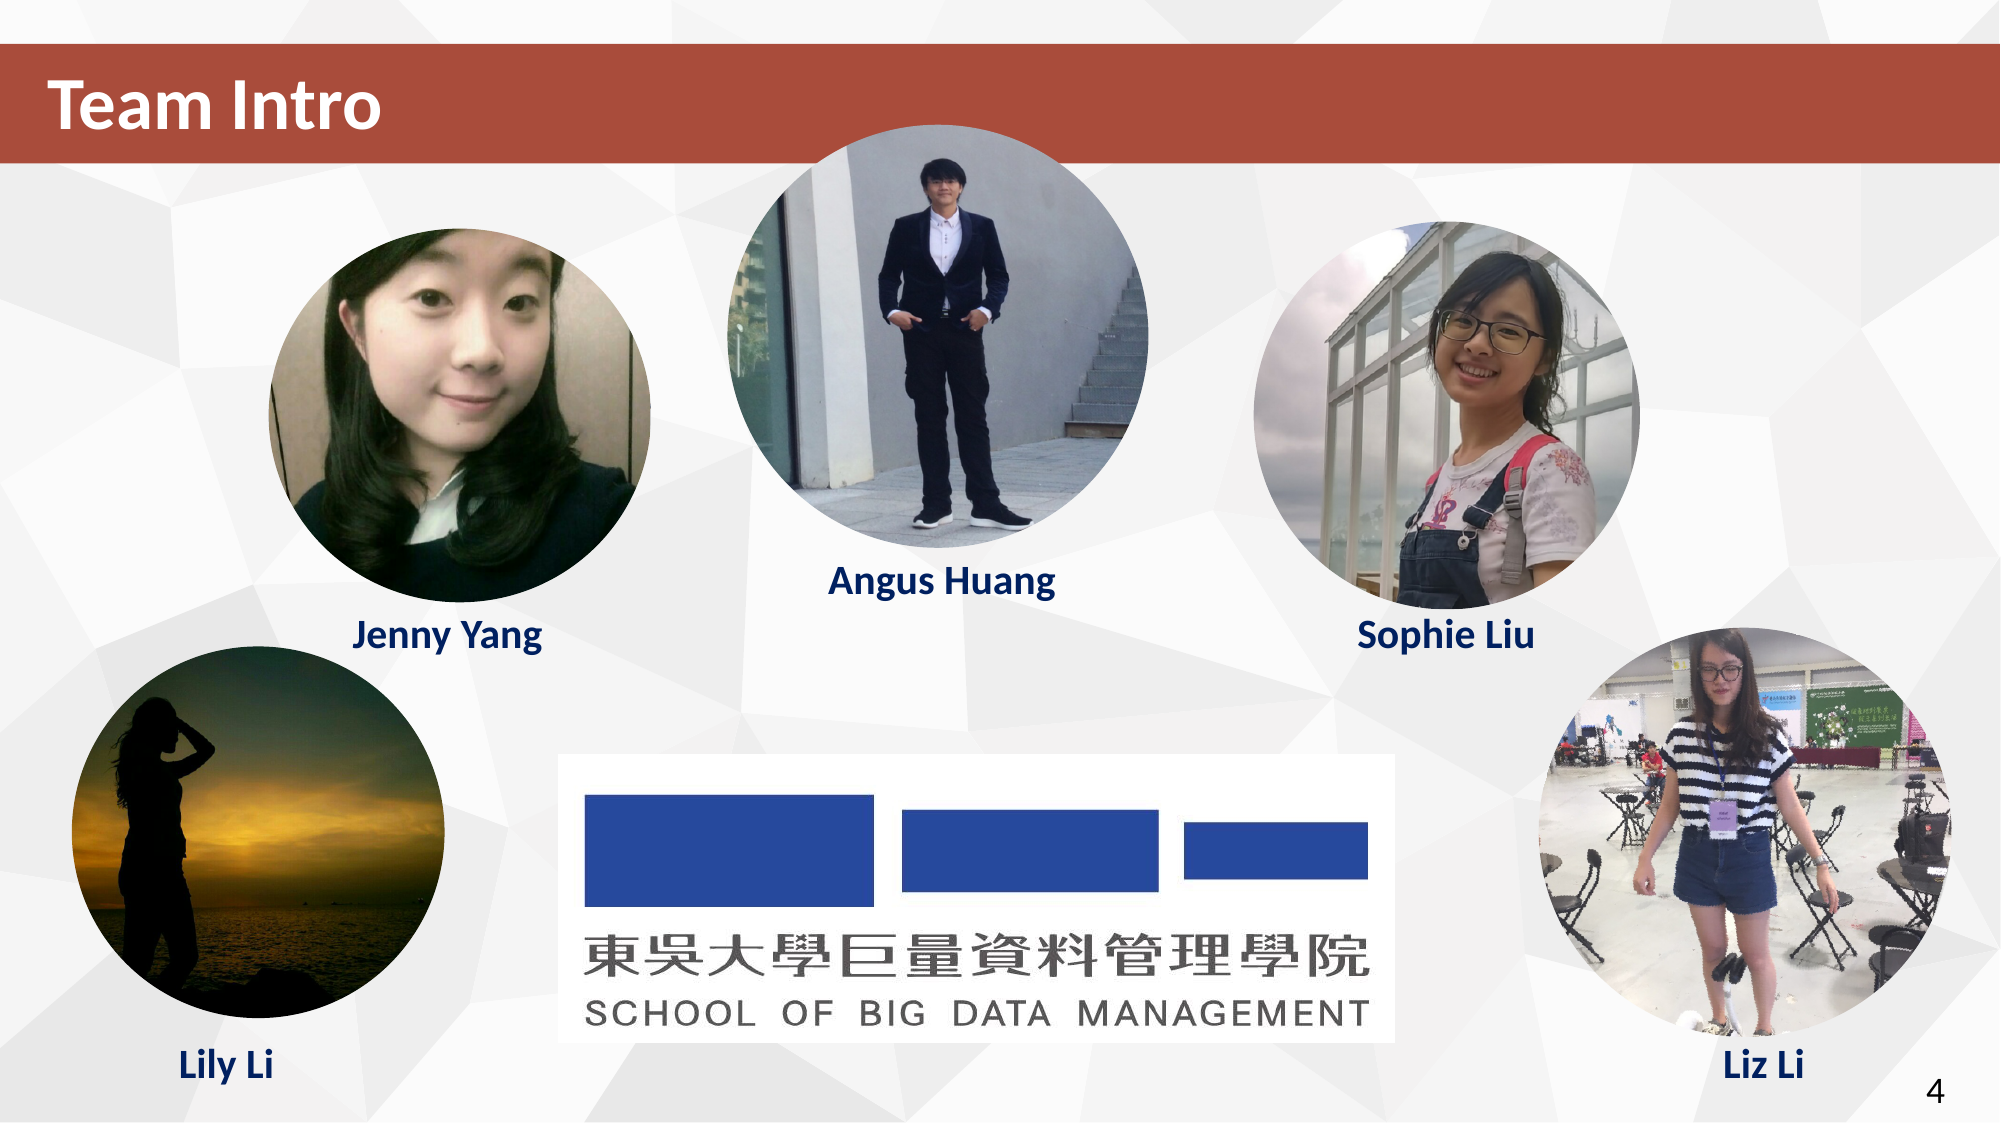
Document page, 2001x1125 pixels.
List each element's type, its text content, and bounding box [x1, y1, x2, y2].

text_box Sophie Liu [1342, 610, 1551, 664]
picture [558, 754, 1395, 1043]
text_box 4 [1911, 1058, 1960, 1118]
picture [727, 124, 1149, 548]
text_box Team Intro [32, 47, 448, 153]
picture [268, 228, 651, 603]
picture [1538, 627, 1952, 1037]
picture [1253, 221, 1640, 610]
text_box Jenny Yang [337, 603, 558, 664]
picture [71, 646, 445, 1019]
text_box Angus Huang [813, 548, 1071, 610]
text_box Liz Li [1708, 1037, 1821, 1095]
text_box [0, 43, 2000, 164]
text_box Lily Li [164, 1029, 290, 1095]
